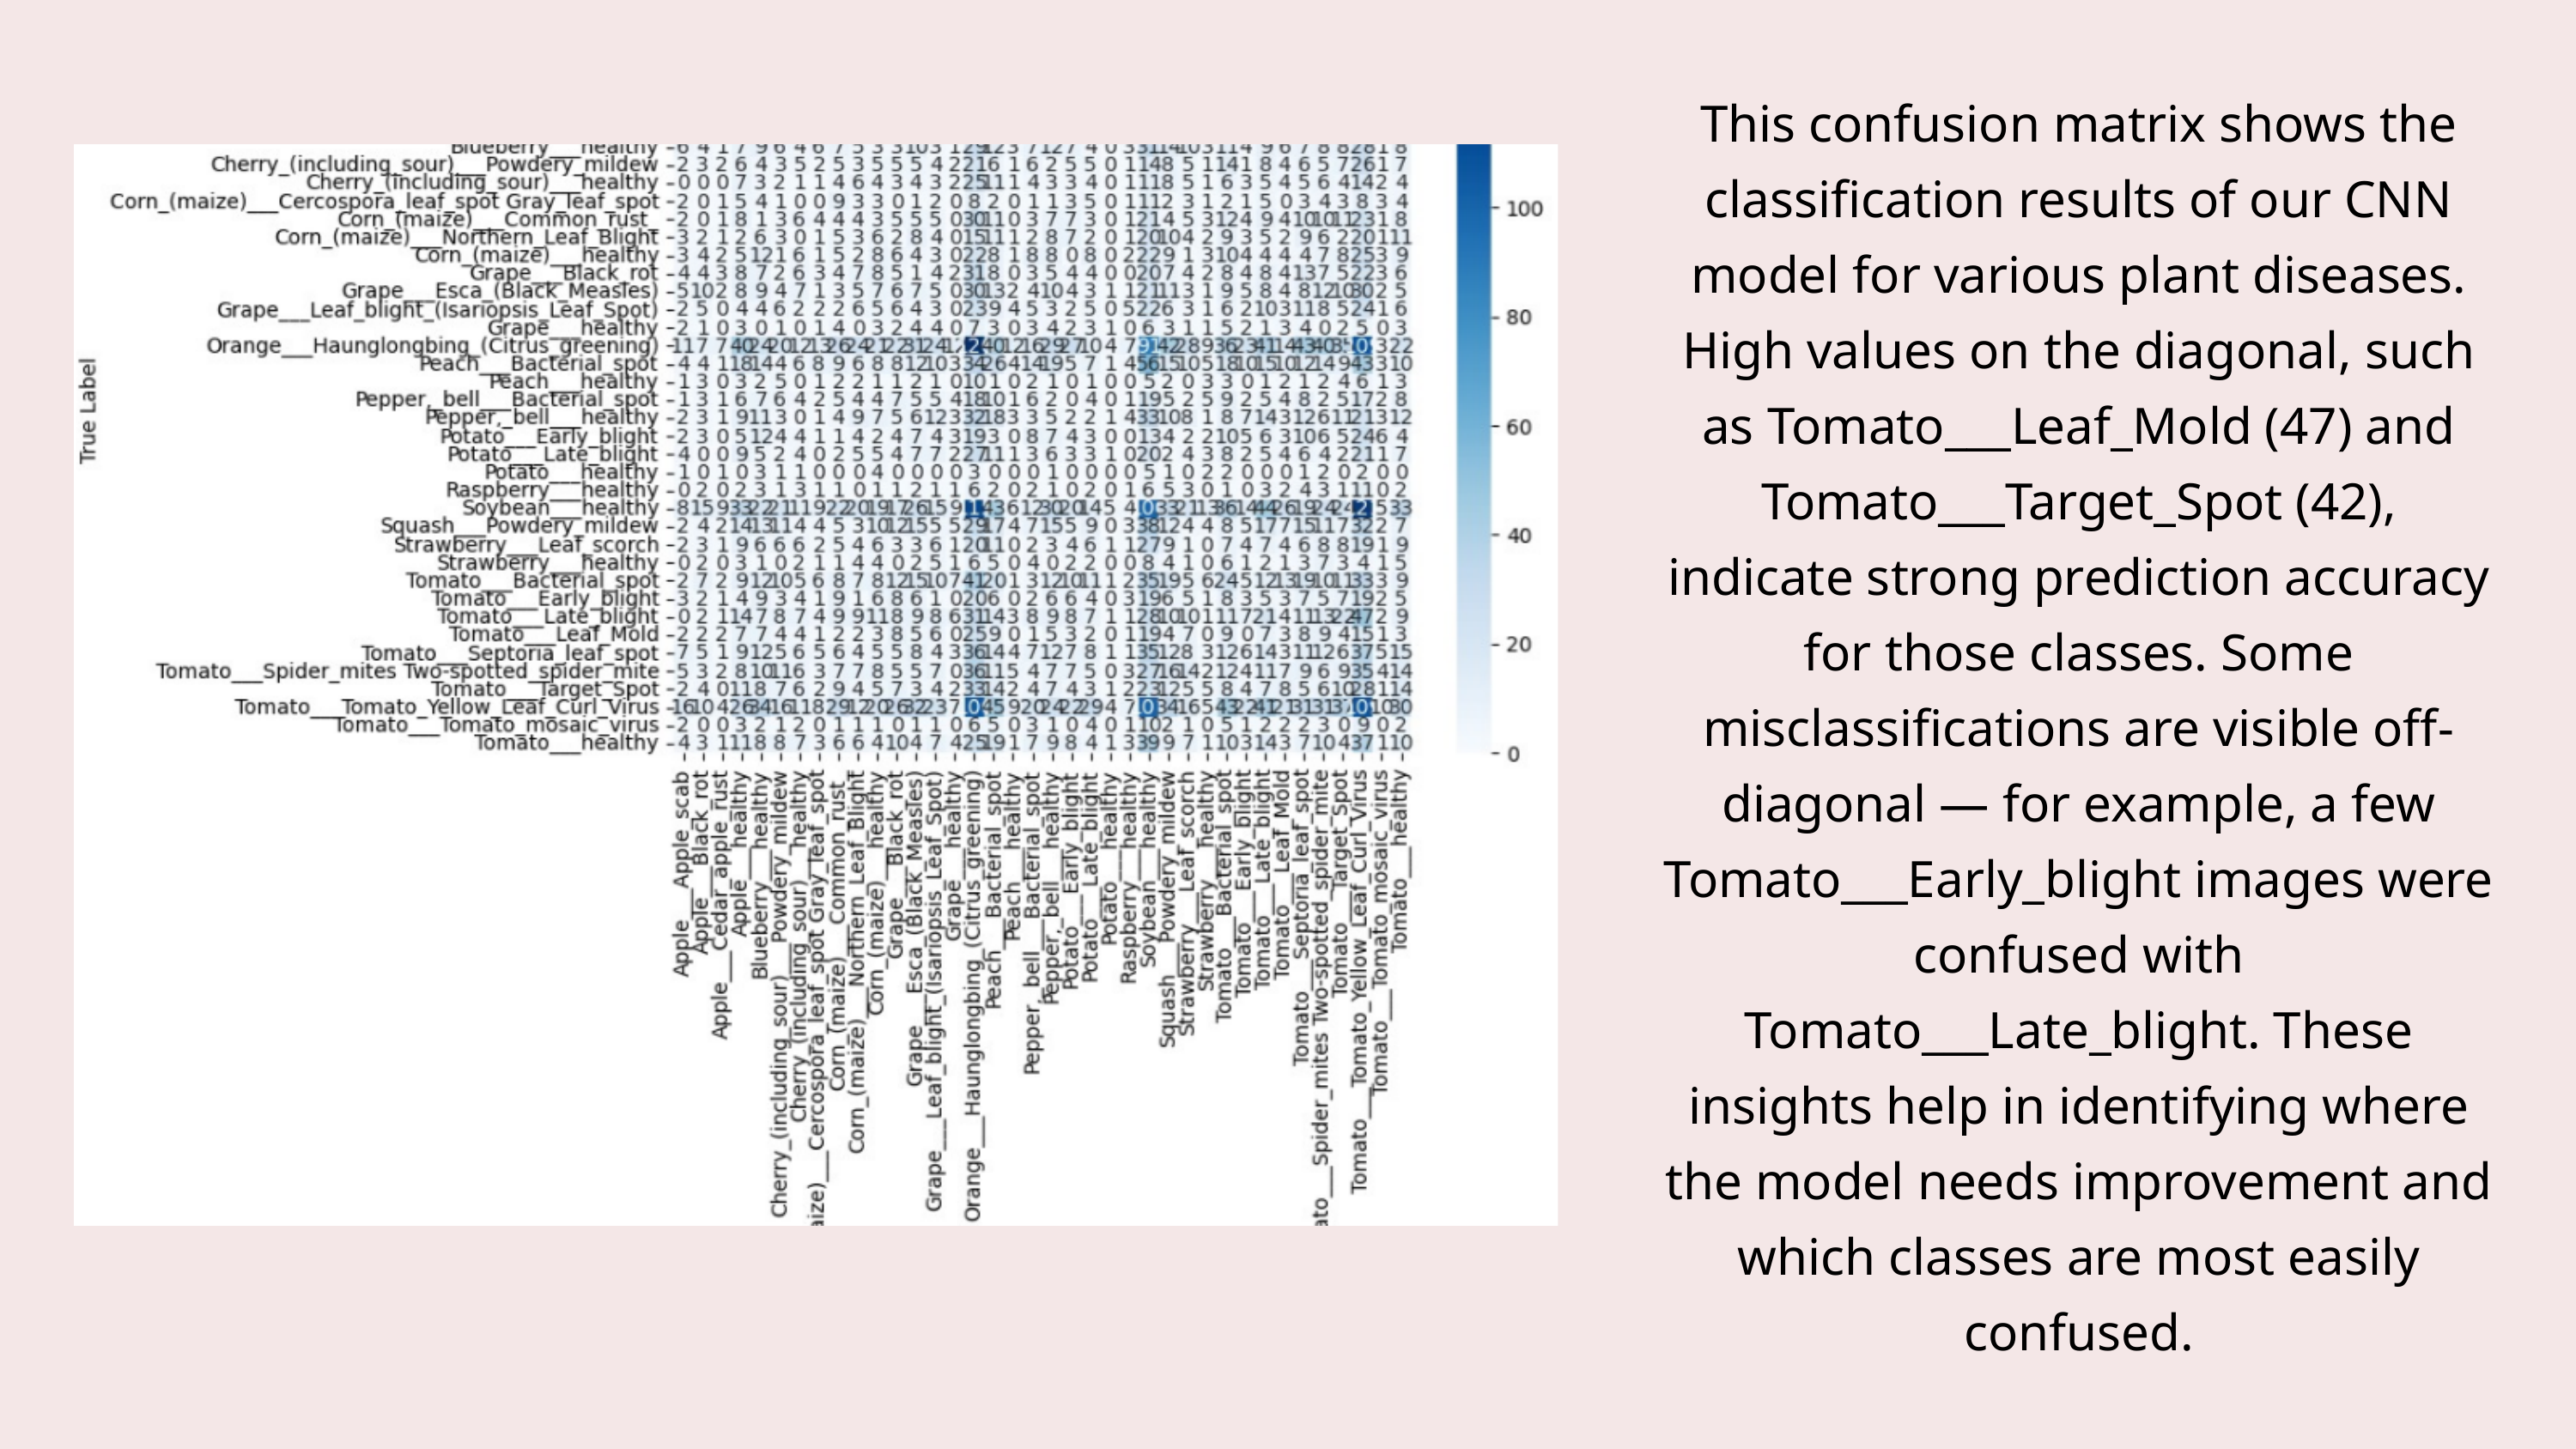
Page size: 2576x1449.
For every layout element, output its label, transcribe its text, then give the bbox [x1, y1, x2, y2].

text_box [74, 144, 1558, 1226]
text_box This confusion matrix shows the classification results of our CNN model for various plant diseases. High values on the diagonal, such as Tomato___Leaf_Mold (47) and Tomato___Target_Spot (42), indicate strong prediction accuracy for those classes. Some misclassifications are visible off-diagonal — for example, a few Tomato___Early_blight images were confused with Tomato___Late_blight. These insights help in identifying where the model needs improvement and which classes are most easily confused. [1662, 76, 2495, 1361]
